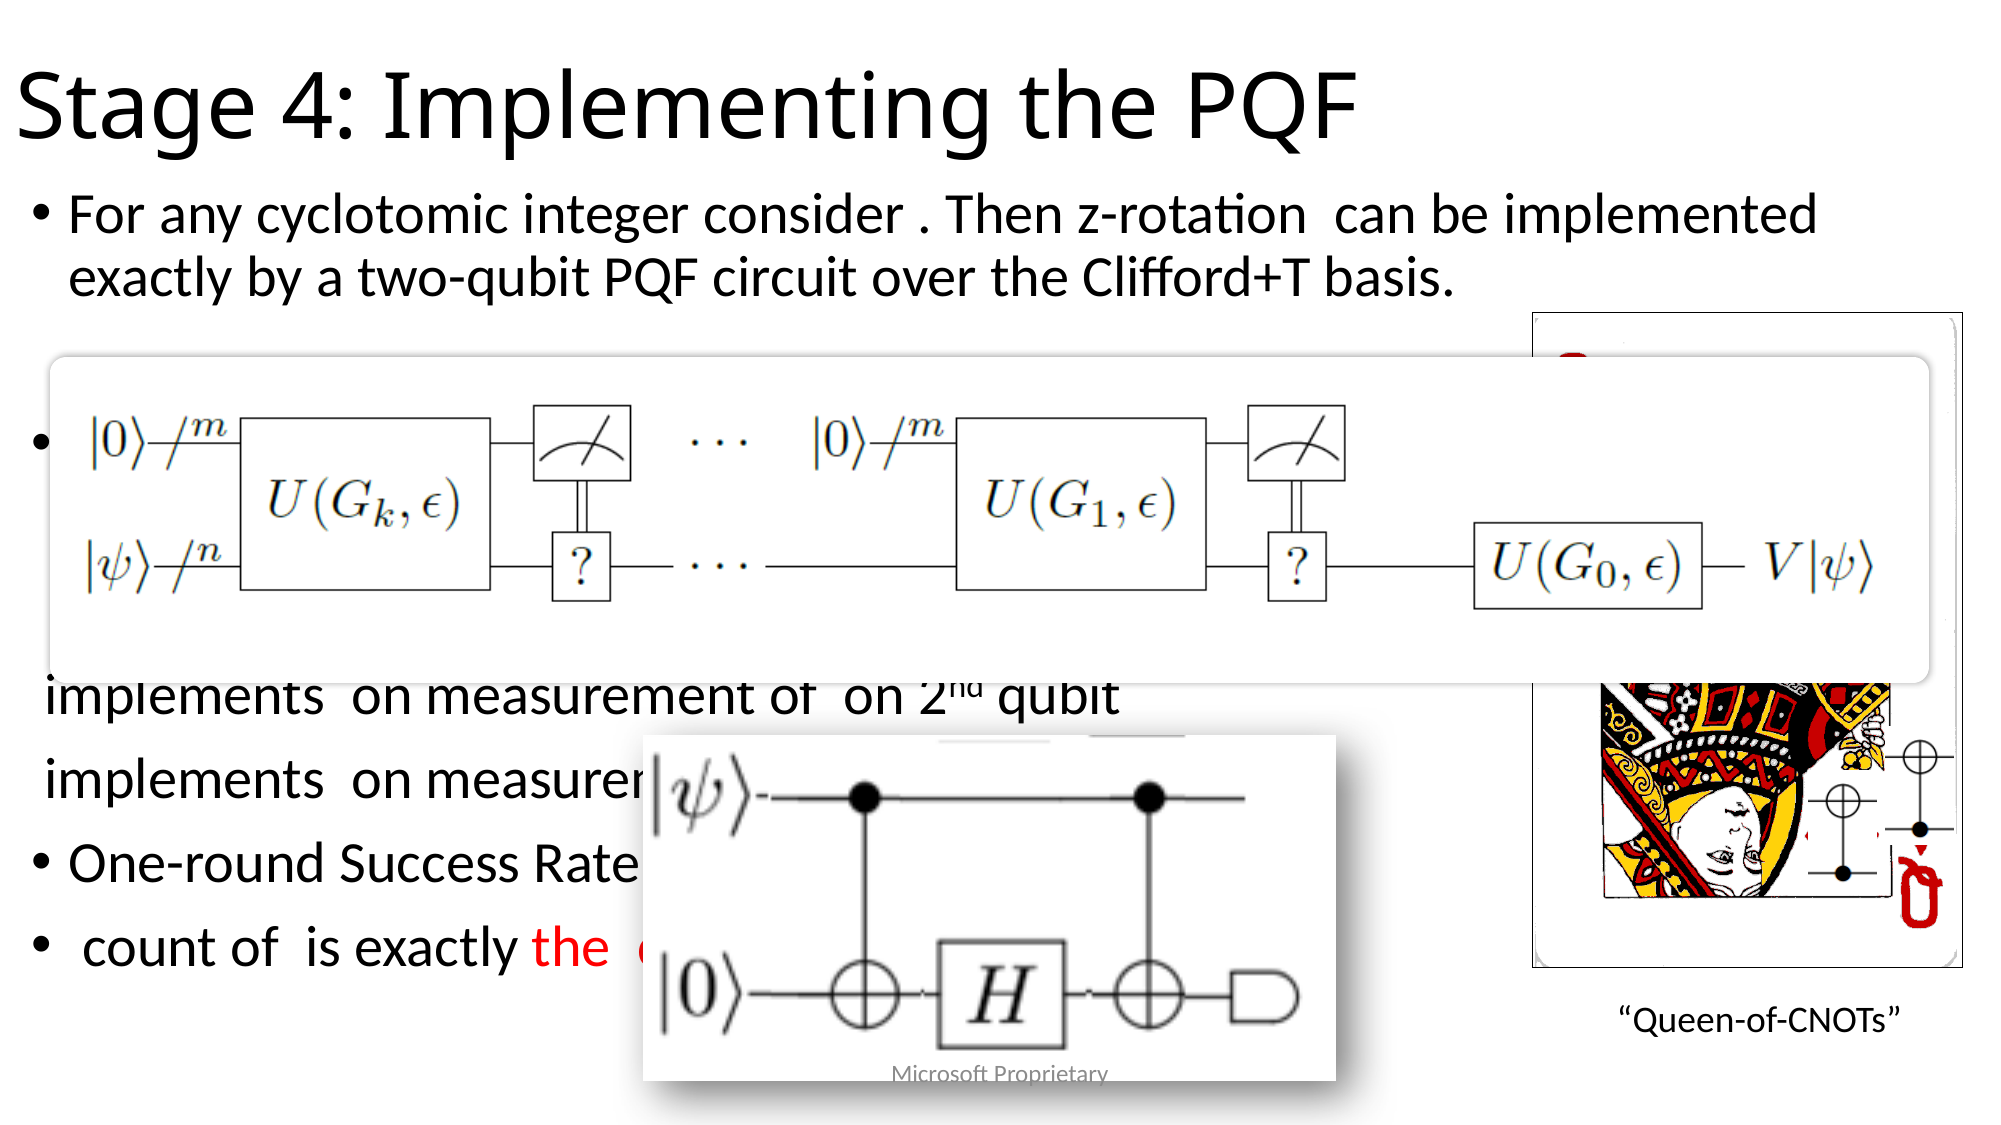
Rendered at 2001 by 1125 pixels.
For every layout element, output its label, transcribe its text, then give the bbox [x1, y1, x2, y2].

footer Microsoft Proprietary [662, 1042, 1338, 1103]
picture [81, 312, 1963, 968]
picture [643, 735, 1336, 1081]
text_box “Queen-of-CNOTs” [1601, 987, 1917, 1047]
title Stage 4: Implementing the PQF [0, 0, 1725, 218]
